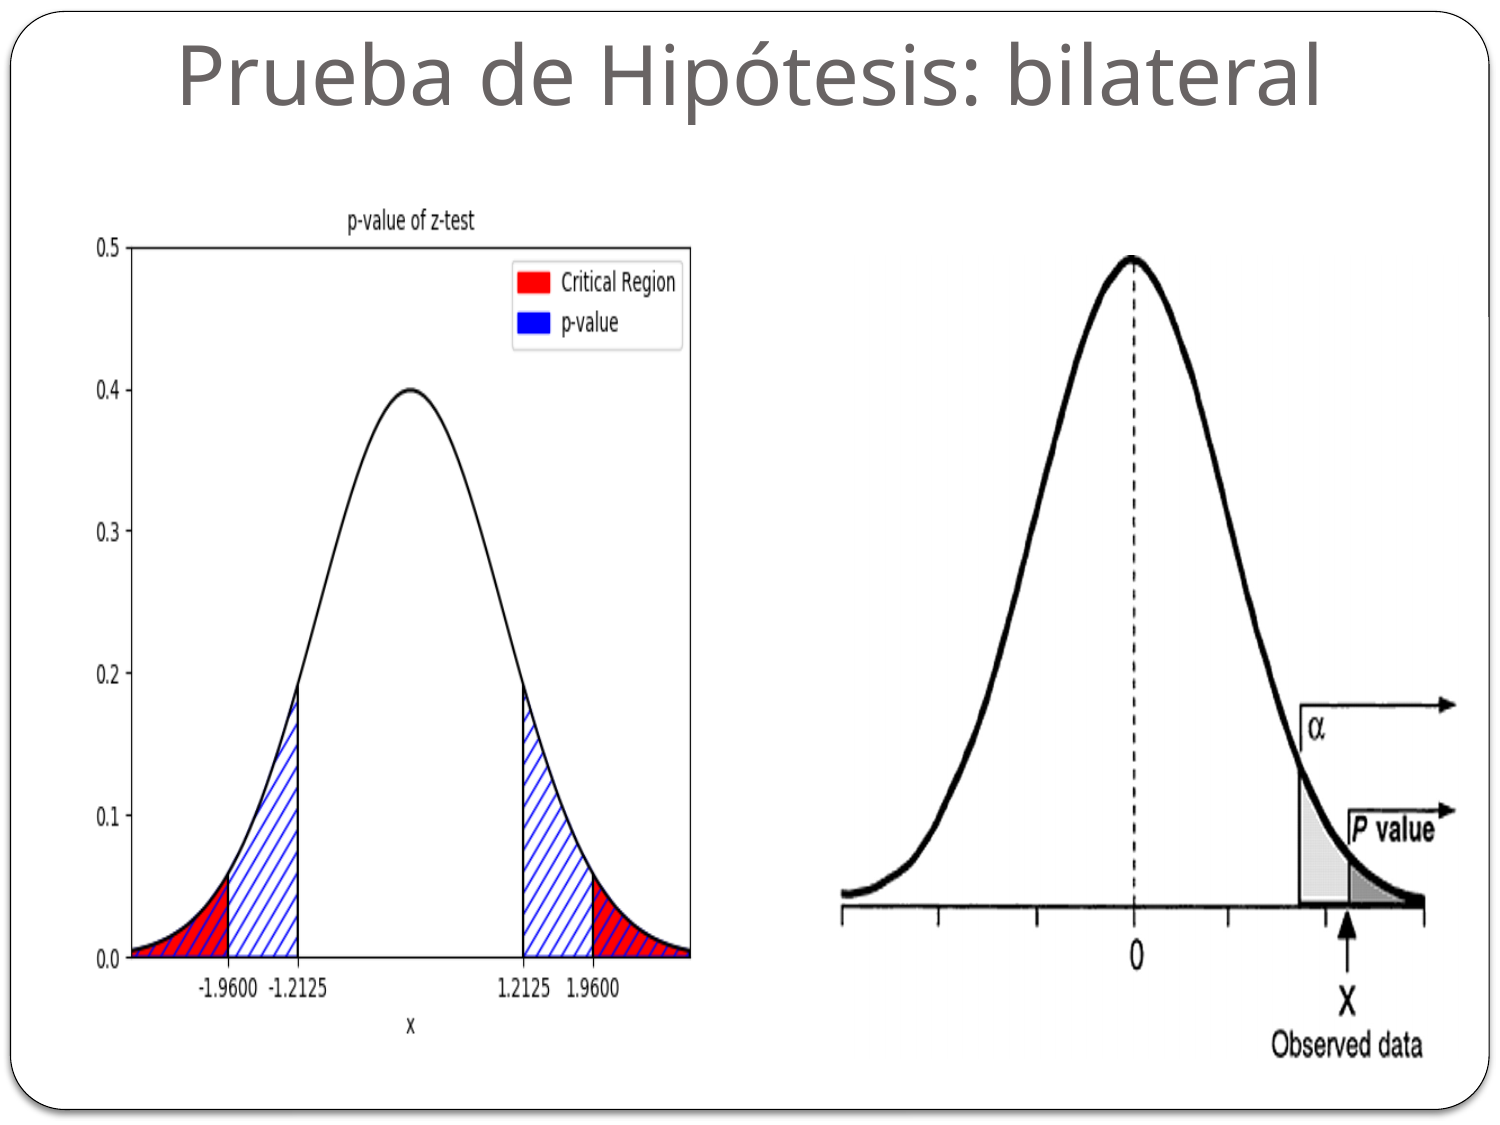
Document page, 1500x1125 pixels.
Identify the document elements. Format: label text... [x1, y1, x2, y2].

picture [41, 136, 763, 1059]
picture [838, 255, 1459, 1059]
text_box Prueba de Hipótesis: bilateral [0, 7, 1500, 138]
